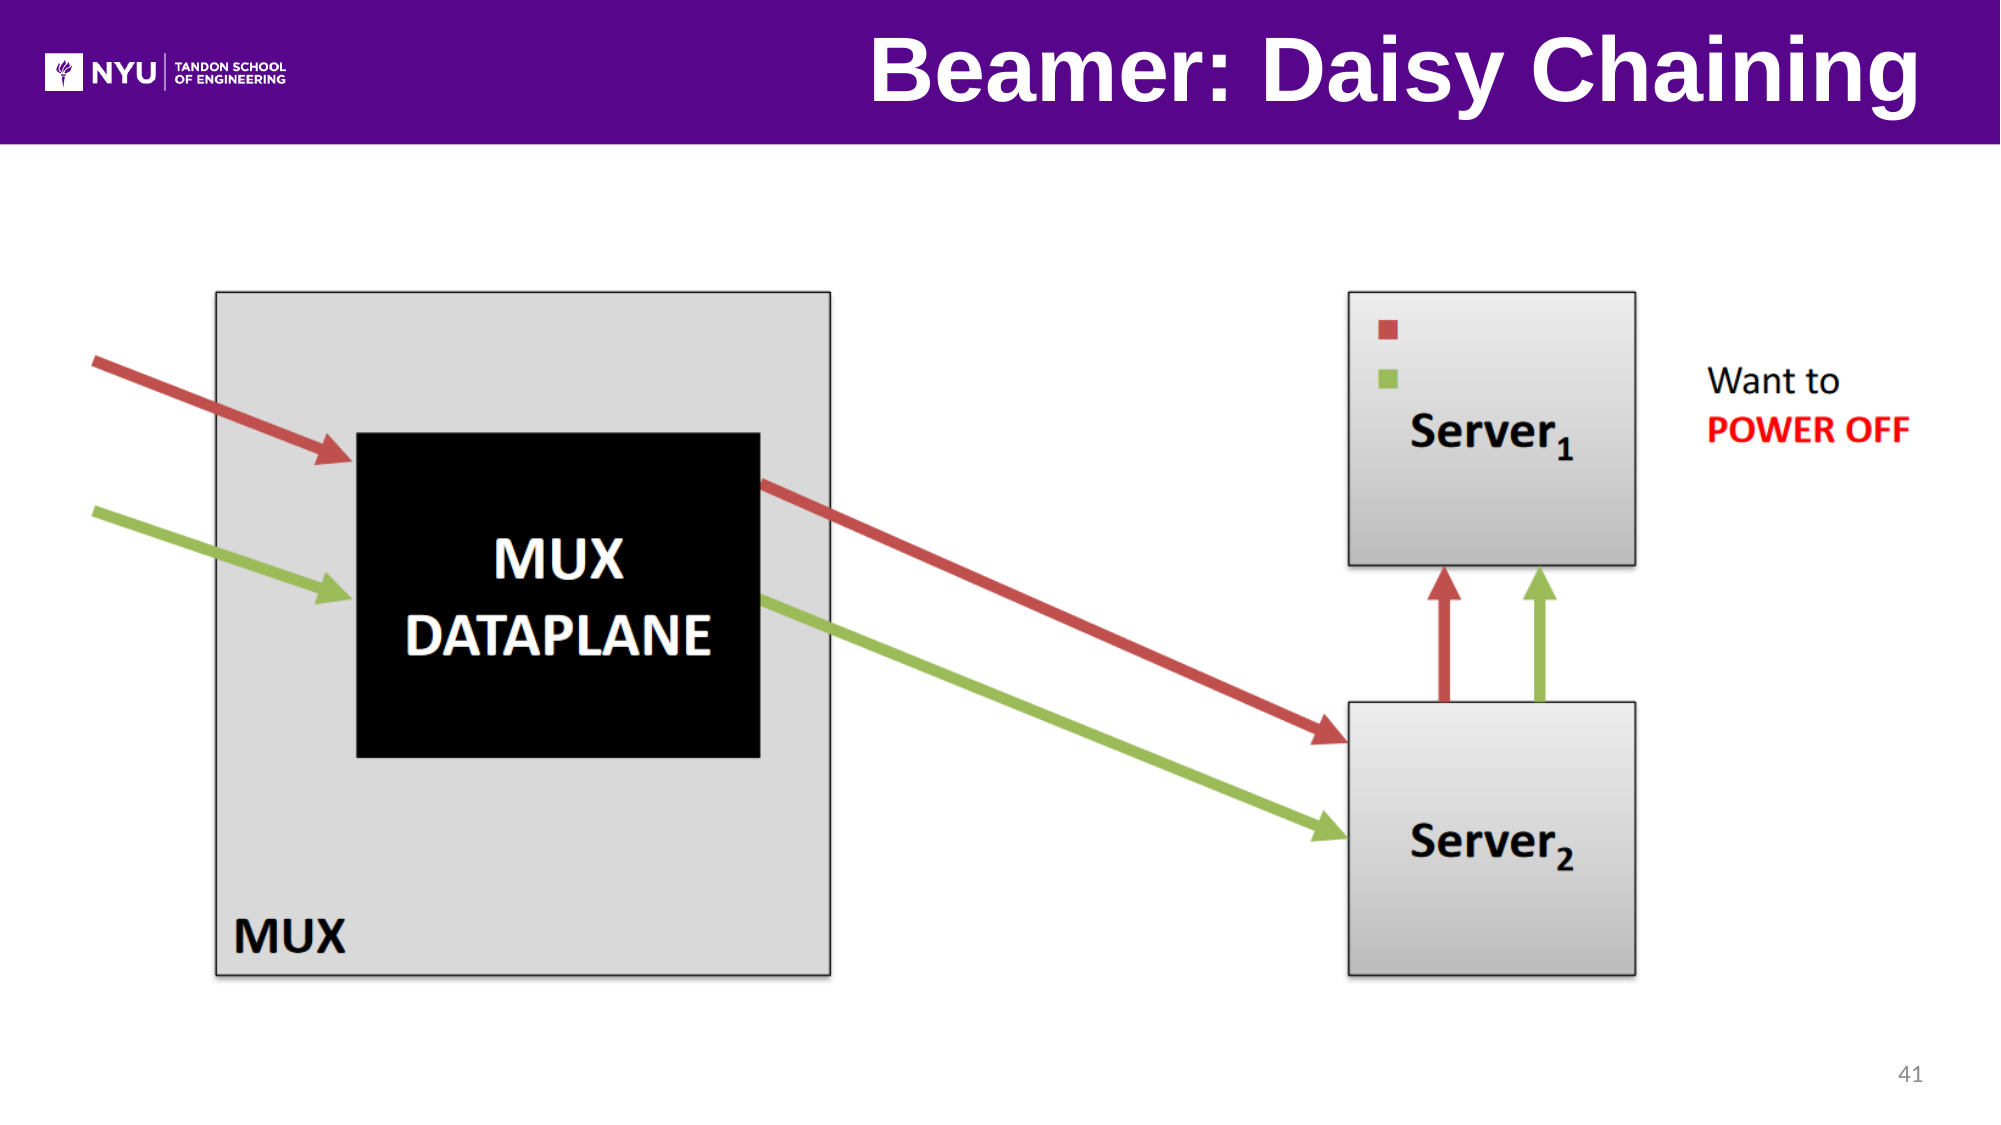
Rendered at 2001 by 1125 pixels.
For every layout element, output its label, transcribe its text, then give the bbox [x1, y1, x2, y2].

title Beamer: Daisy Chaining [290, 12, 1939, 132]
picture [45, 53, 286, 91]
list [60, 231, 1940, 1013]
slide_number 41 [1488, 1042, 1939, 1103]
